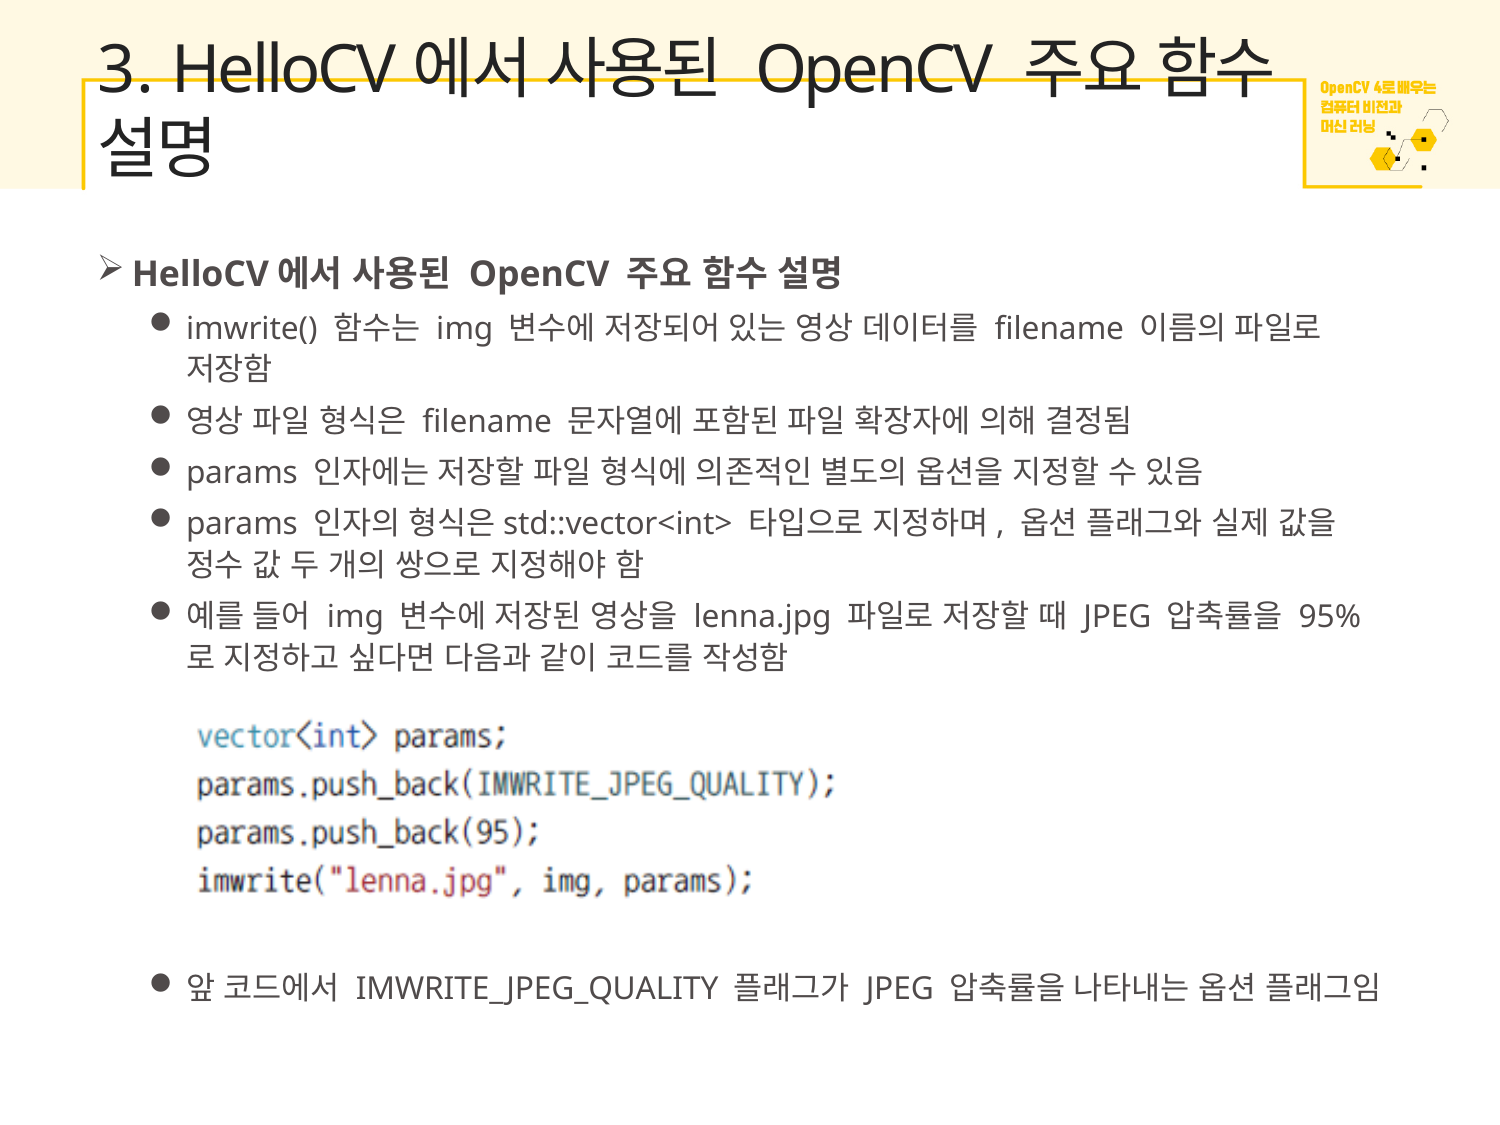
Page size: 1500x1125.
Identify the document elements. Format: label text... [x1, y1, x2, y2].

list HelloCV에서 사용된 OpenCV 주요 함수 설명 imwrite() 함수는 img 변수에 저장되어 있는 영상 데이터를 filename 이름의 파일로 저장함 영상 파일 형식은 filename 문자열에 포함된 파일 확장자에 의해 결정됨 params 인자에는 저장할 파일 형식에 의존적인 별도의 옵션을 지정할 수 있음 params 인자의 형식은std::vector<int> 타입으로 지정하며, 옵션 플래그와 실제 값을 정수 값 두 개의 쌍으로 지정해야 함 예를 들어 img 변수에 저장된 영상을 lenna.jpg 파일로 저장할 때 JPEG 압축률을 95%로 지정하고 싶다면 다음과 같이 코드를 작성함 앞 코드에서 IMWRITE_JPEG_QUALITY 플래그가 JPEG 압축률을 나타내는 옵션 플래그임 [81, 239, 1412, 1054]
title 3. HelloCV에서 사용된 OpenCV 주요 함수 설명 [82, 61, 1413, 193]
picture [0, 0, 1500, 1125]
